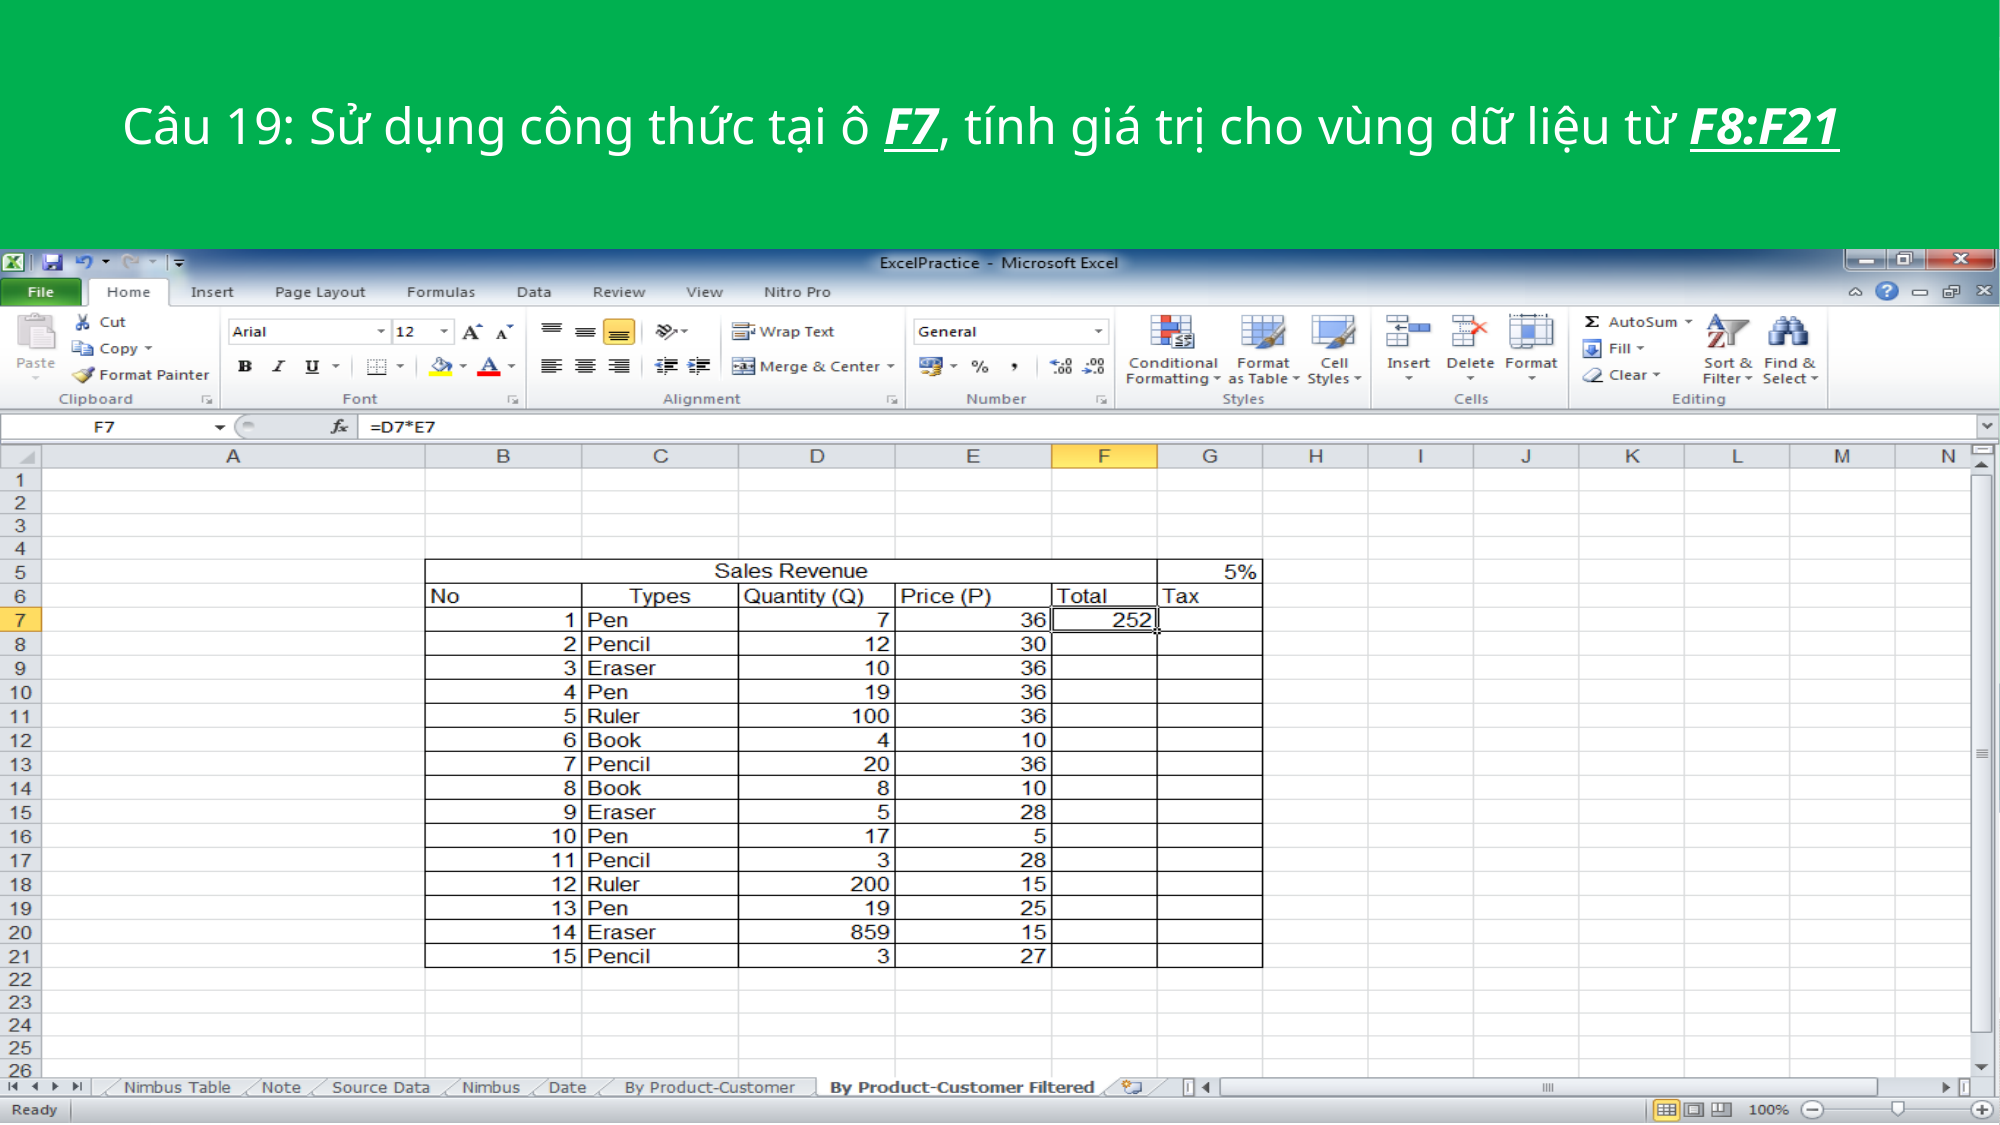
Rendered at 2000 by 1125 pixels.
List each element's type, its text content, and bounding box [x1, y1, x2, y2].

text_box Câu 19: Sử dụng công thức tại ô F7, tính giá trị cho vùng dữ liệu từ F8:F21 [0, 87, 1963, 163]
picture [0, 249, 2000, 1125]
text_box [0, 0, 2000, 249]
